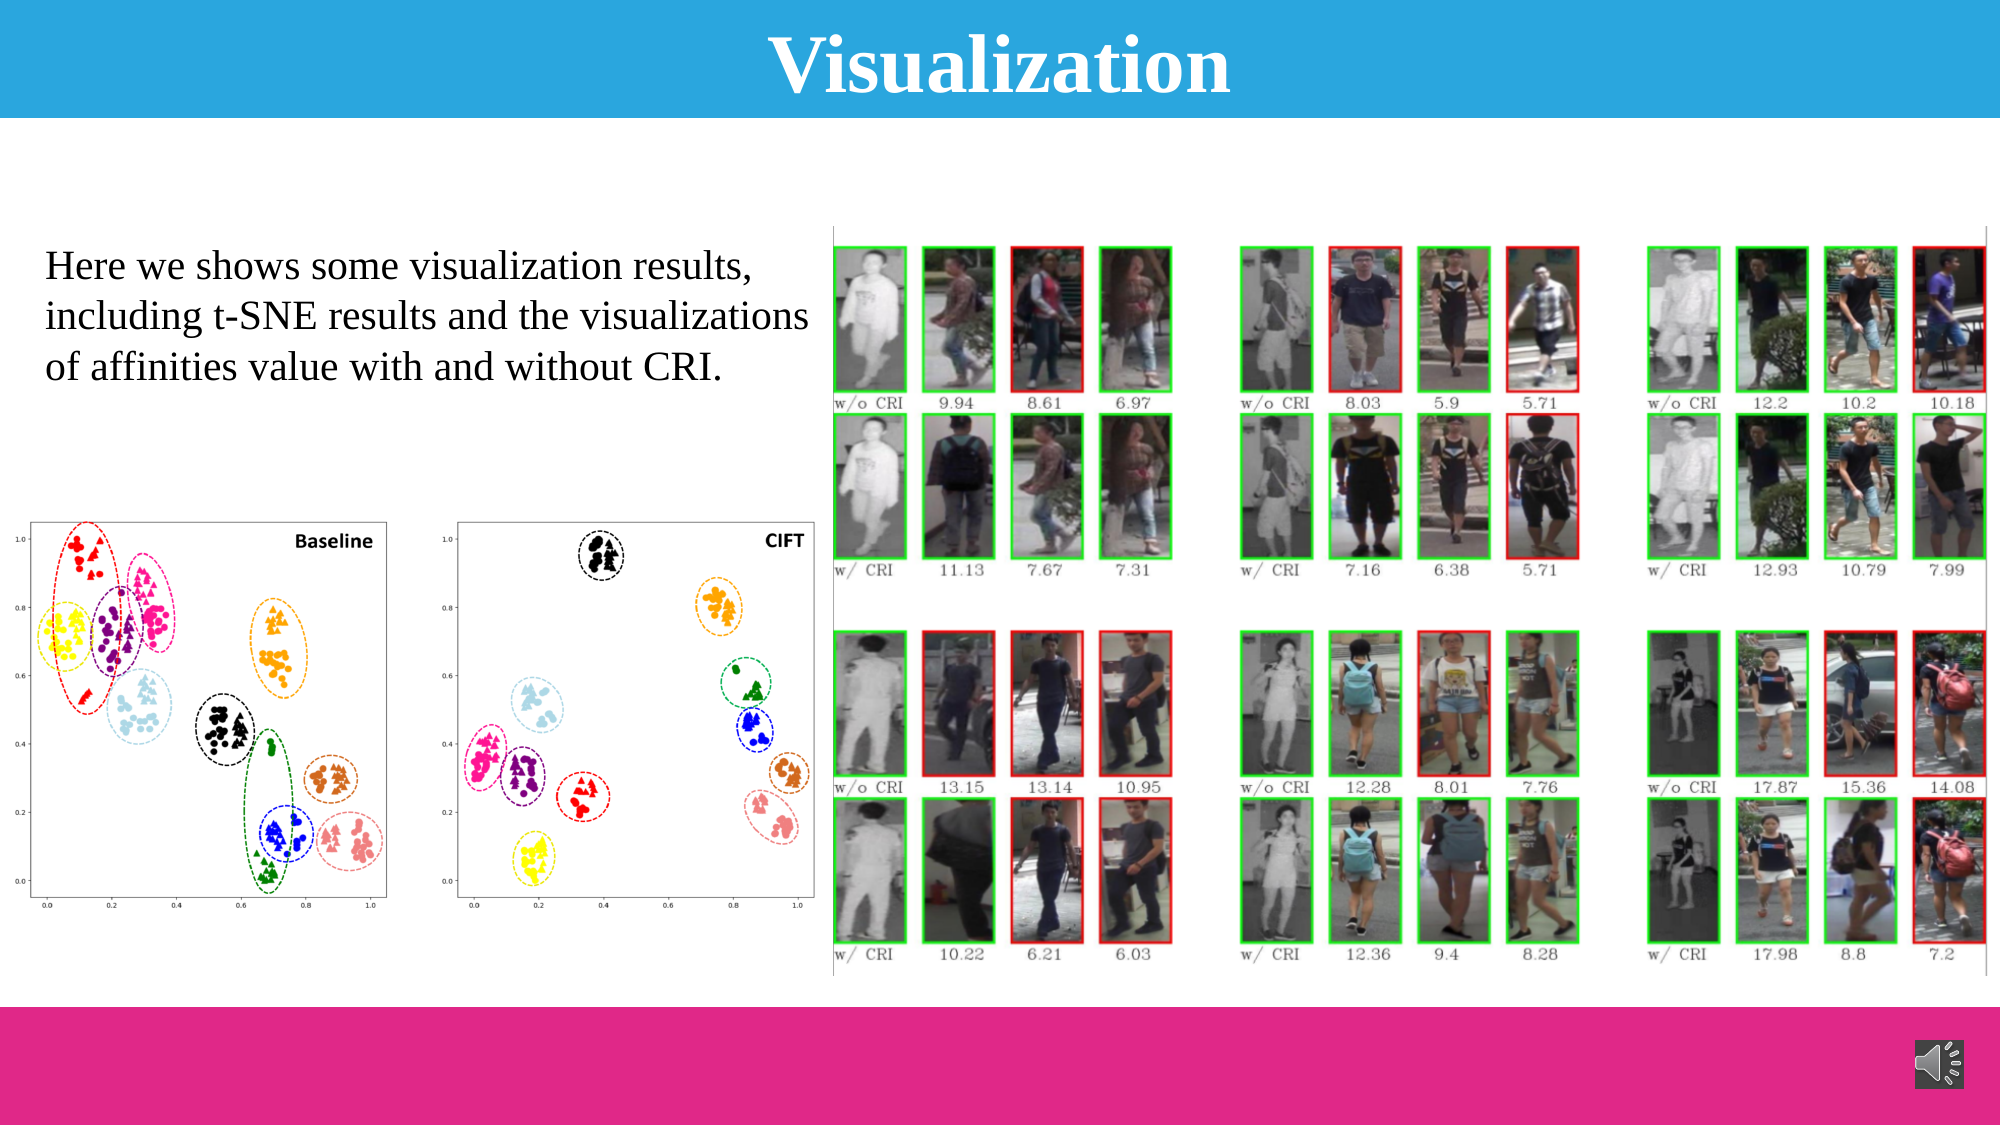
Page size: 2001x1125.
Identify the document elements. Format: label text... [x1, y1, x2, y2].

text_box Visualization [0, 0, 2000, 119]
text_box Here we shows some visualization results, including t-SNE results and the visualizations of affinities value with and without CRI. [30, 230, 833, 396]
picture [833, 225, 1988, 976]
text_box [0, 1006, 2000, 1125]
picture [1914, 1039, 1965, 1090]
picture [12, 519, 816, 912]
